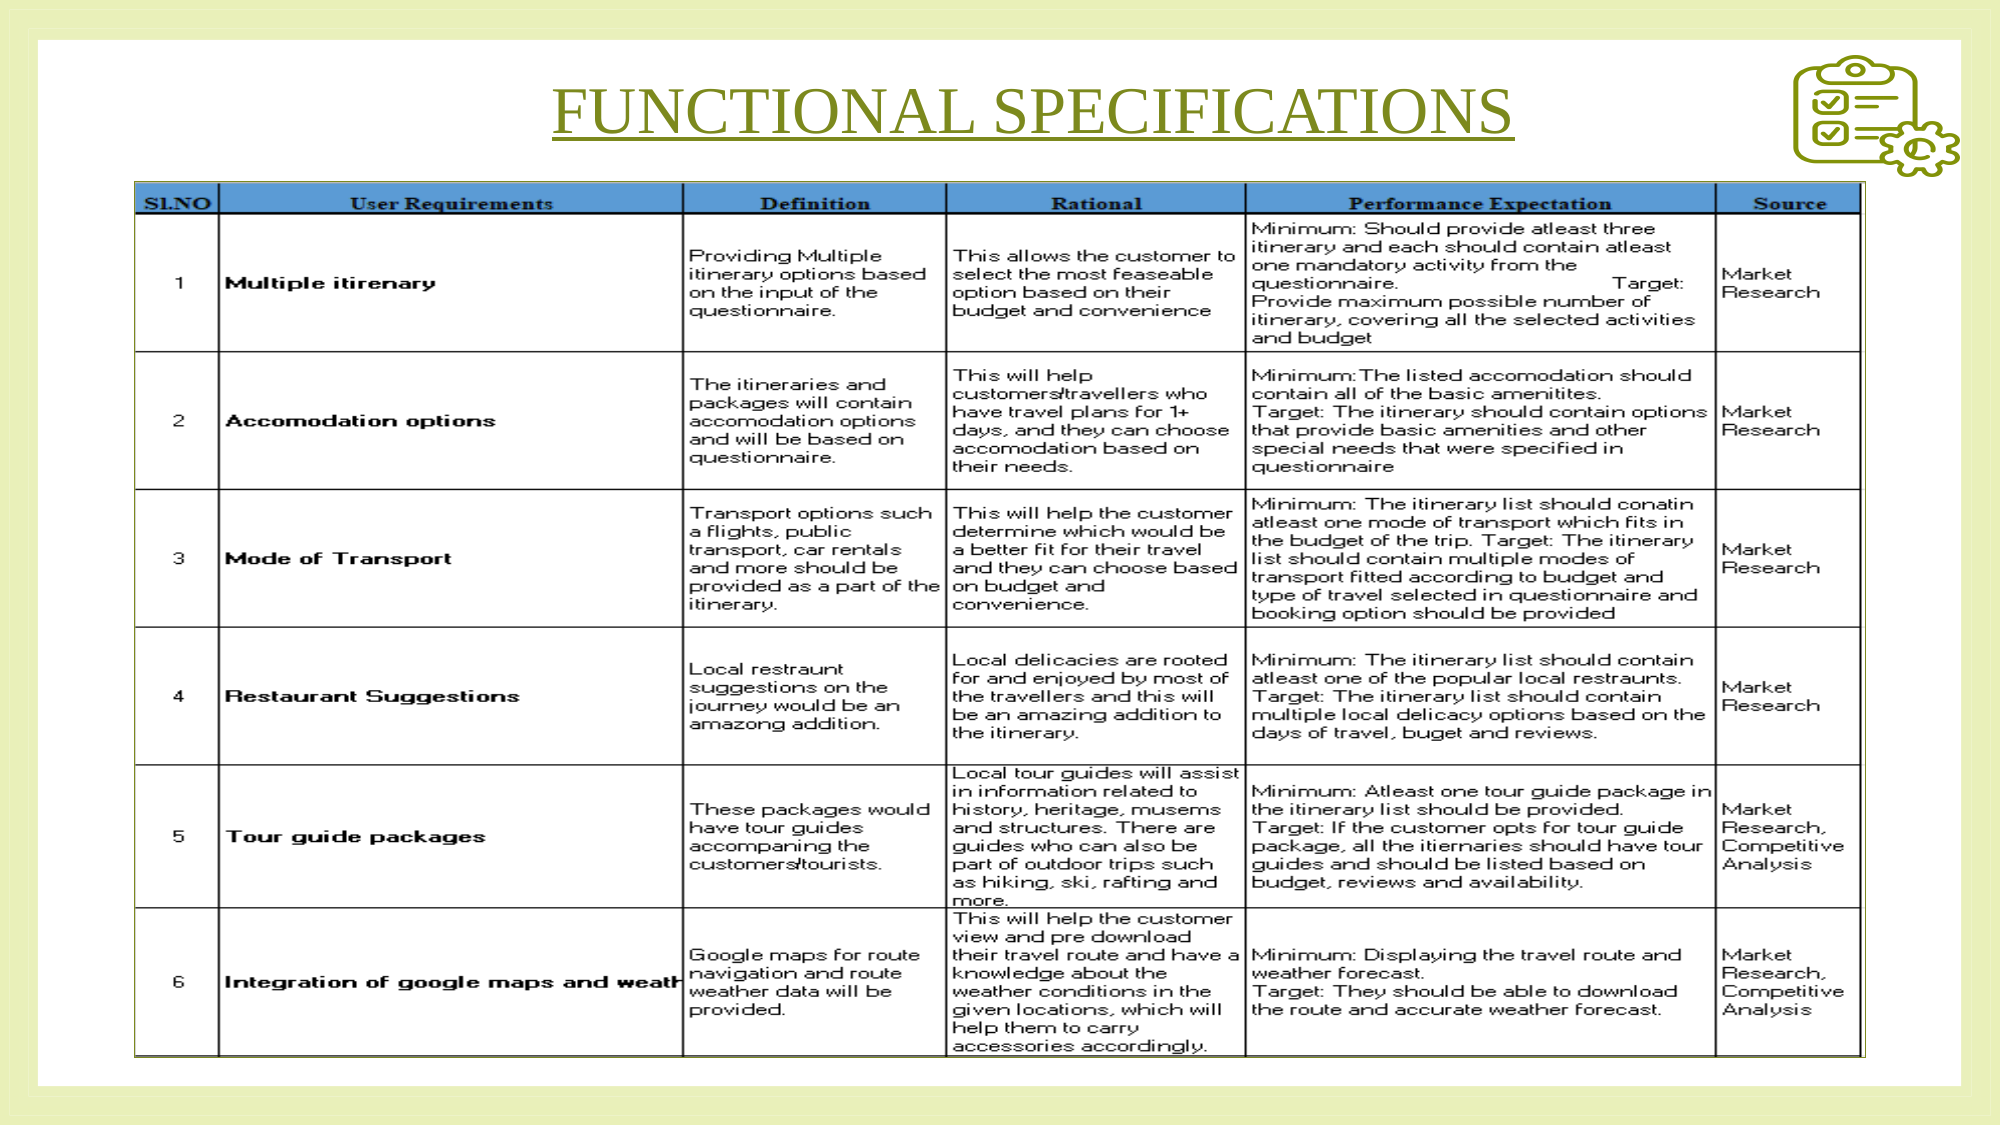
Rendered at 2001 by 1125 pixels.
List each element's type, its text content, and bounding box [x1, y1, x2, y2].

picture [1788, 55, 1964, 177]
title FUNCTIONAL SPECIFICATIONS [253, 51, 1747, 172]
picture [134, 180, 1866, 1058]
